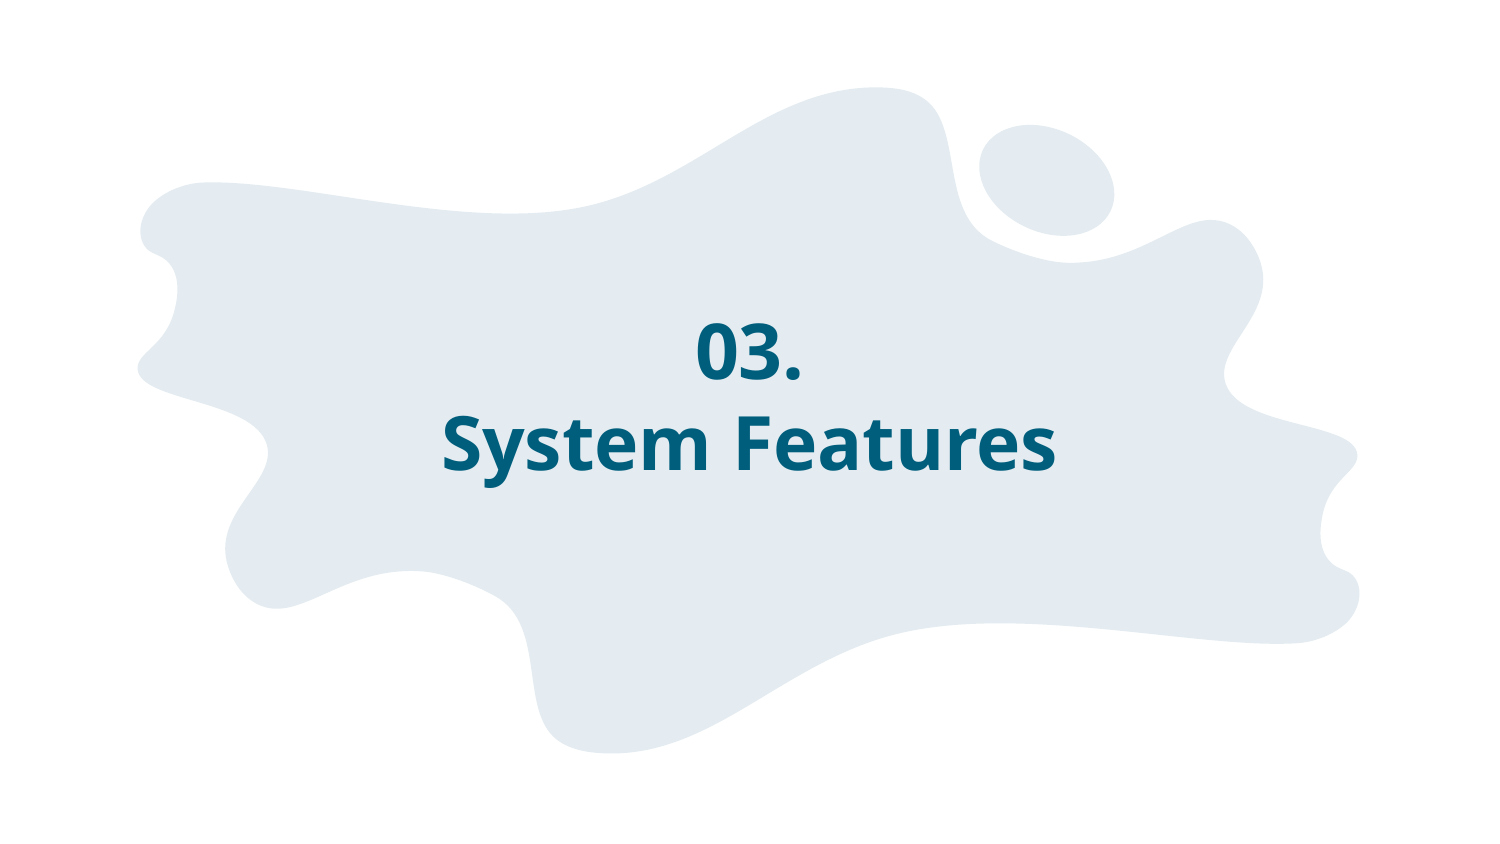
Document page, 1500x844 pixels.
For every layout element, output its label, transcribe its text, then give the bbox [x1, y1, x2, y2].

title 03. [644, 309, 856, 388]
title System Features [310, 401, 1190, 480]
